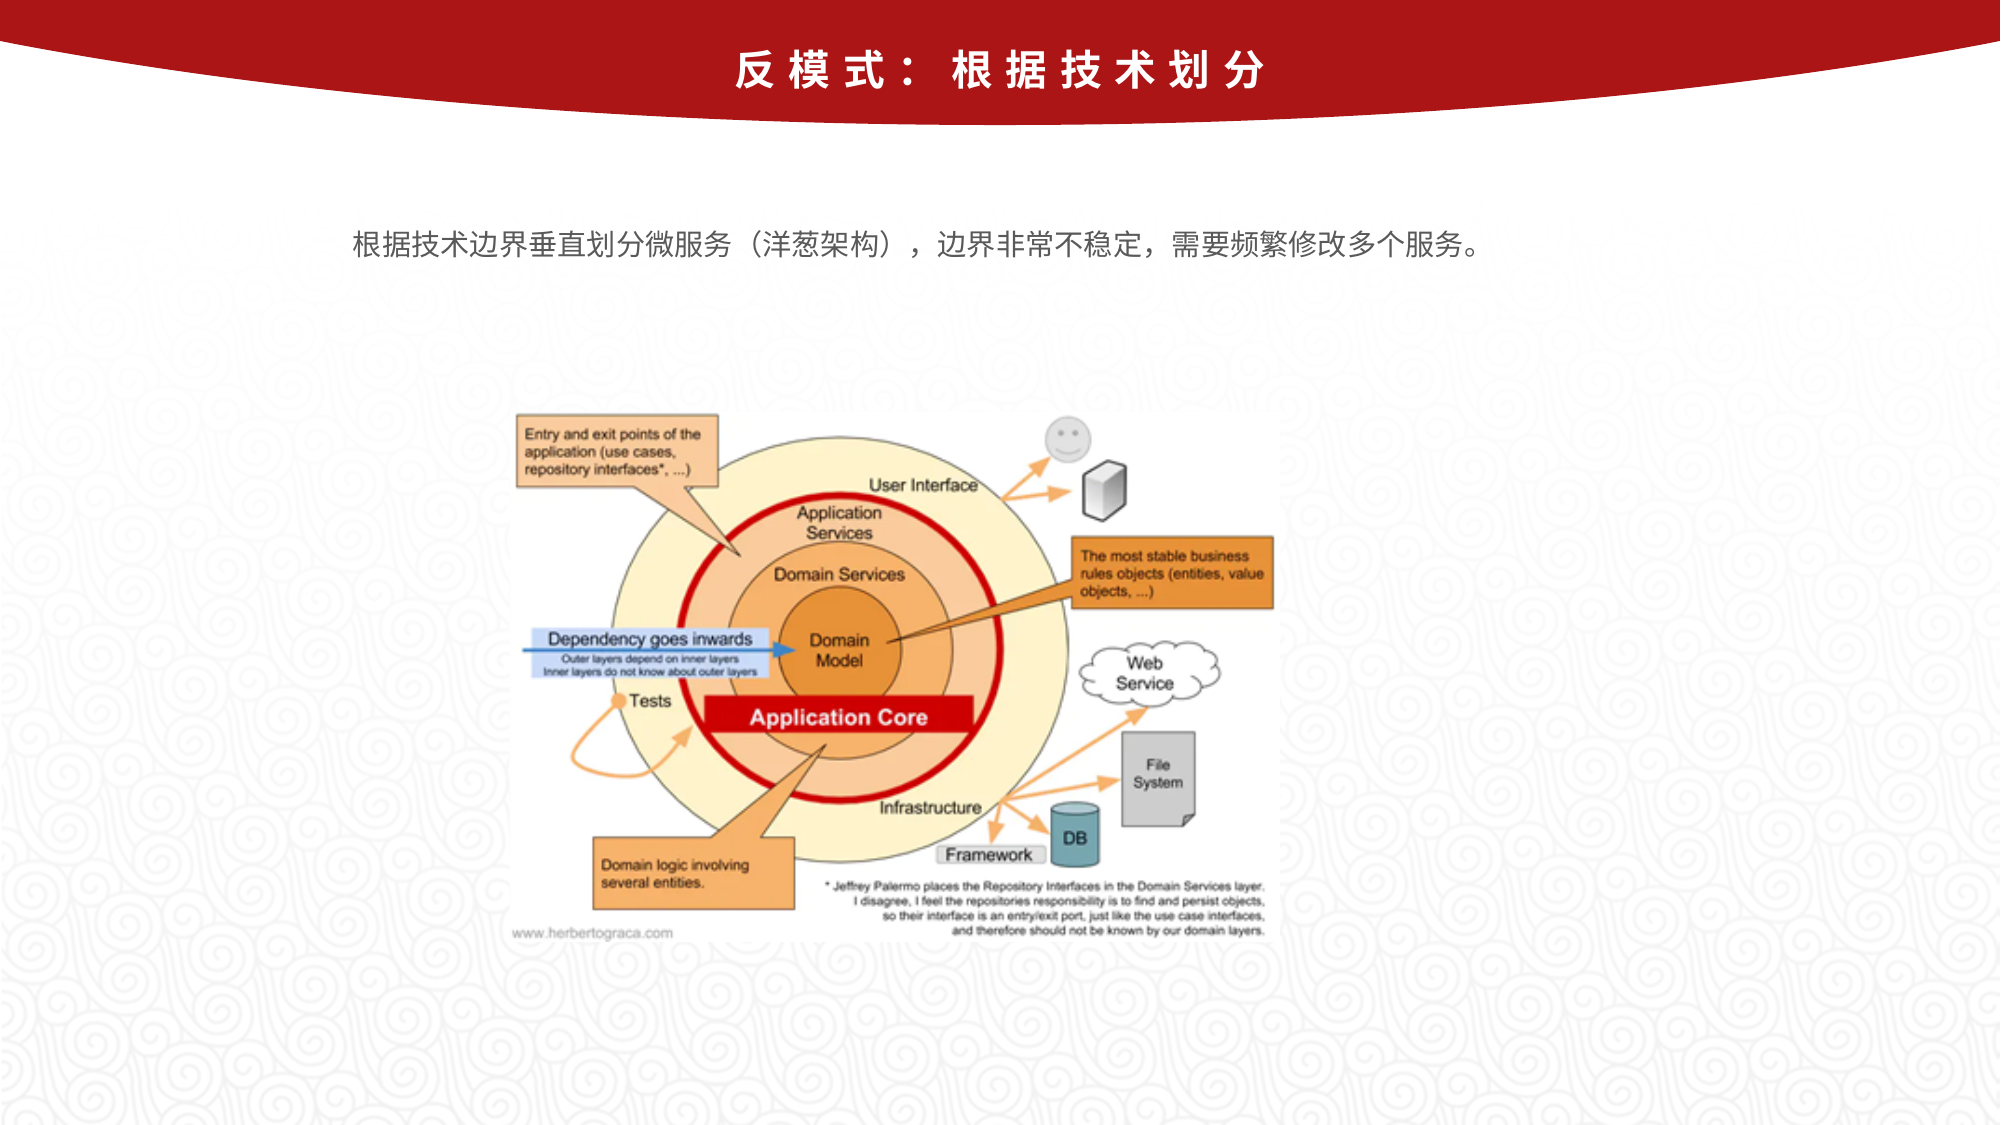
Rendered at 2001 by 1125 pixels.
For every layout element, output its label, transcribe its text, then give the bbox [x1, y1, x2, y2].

text_box 反模式：根据技术划分 [606, 36, 1394, 102]
text_box 根据技术边界垂直划分微服务（洋葱架构），边界非常不稳定，需要频繁修改多个服务。 [338, 201, 1662, 269]
picture [509, 410, 1280, 942]
